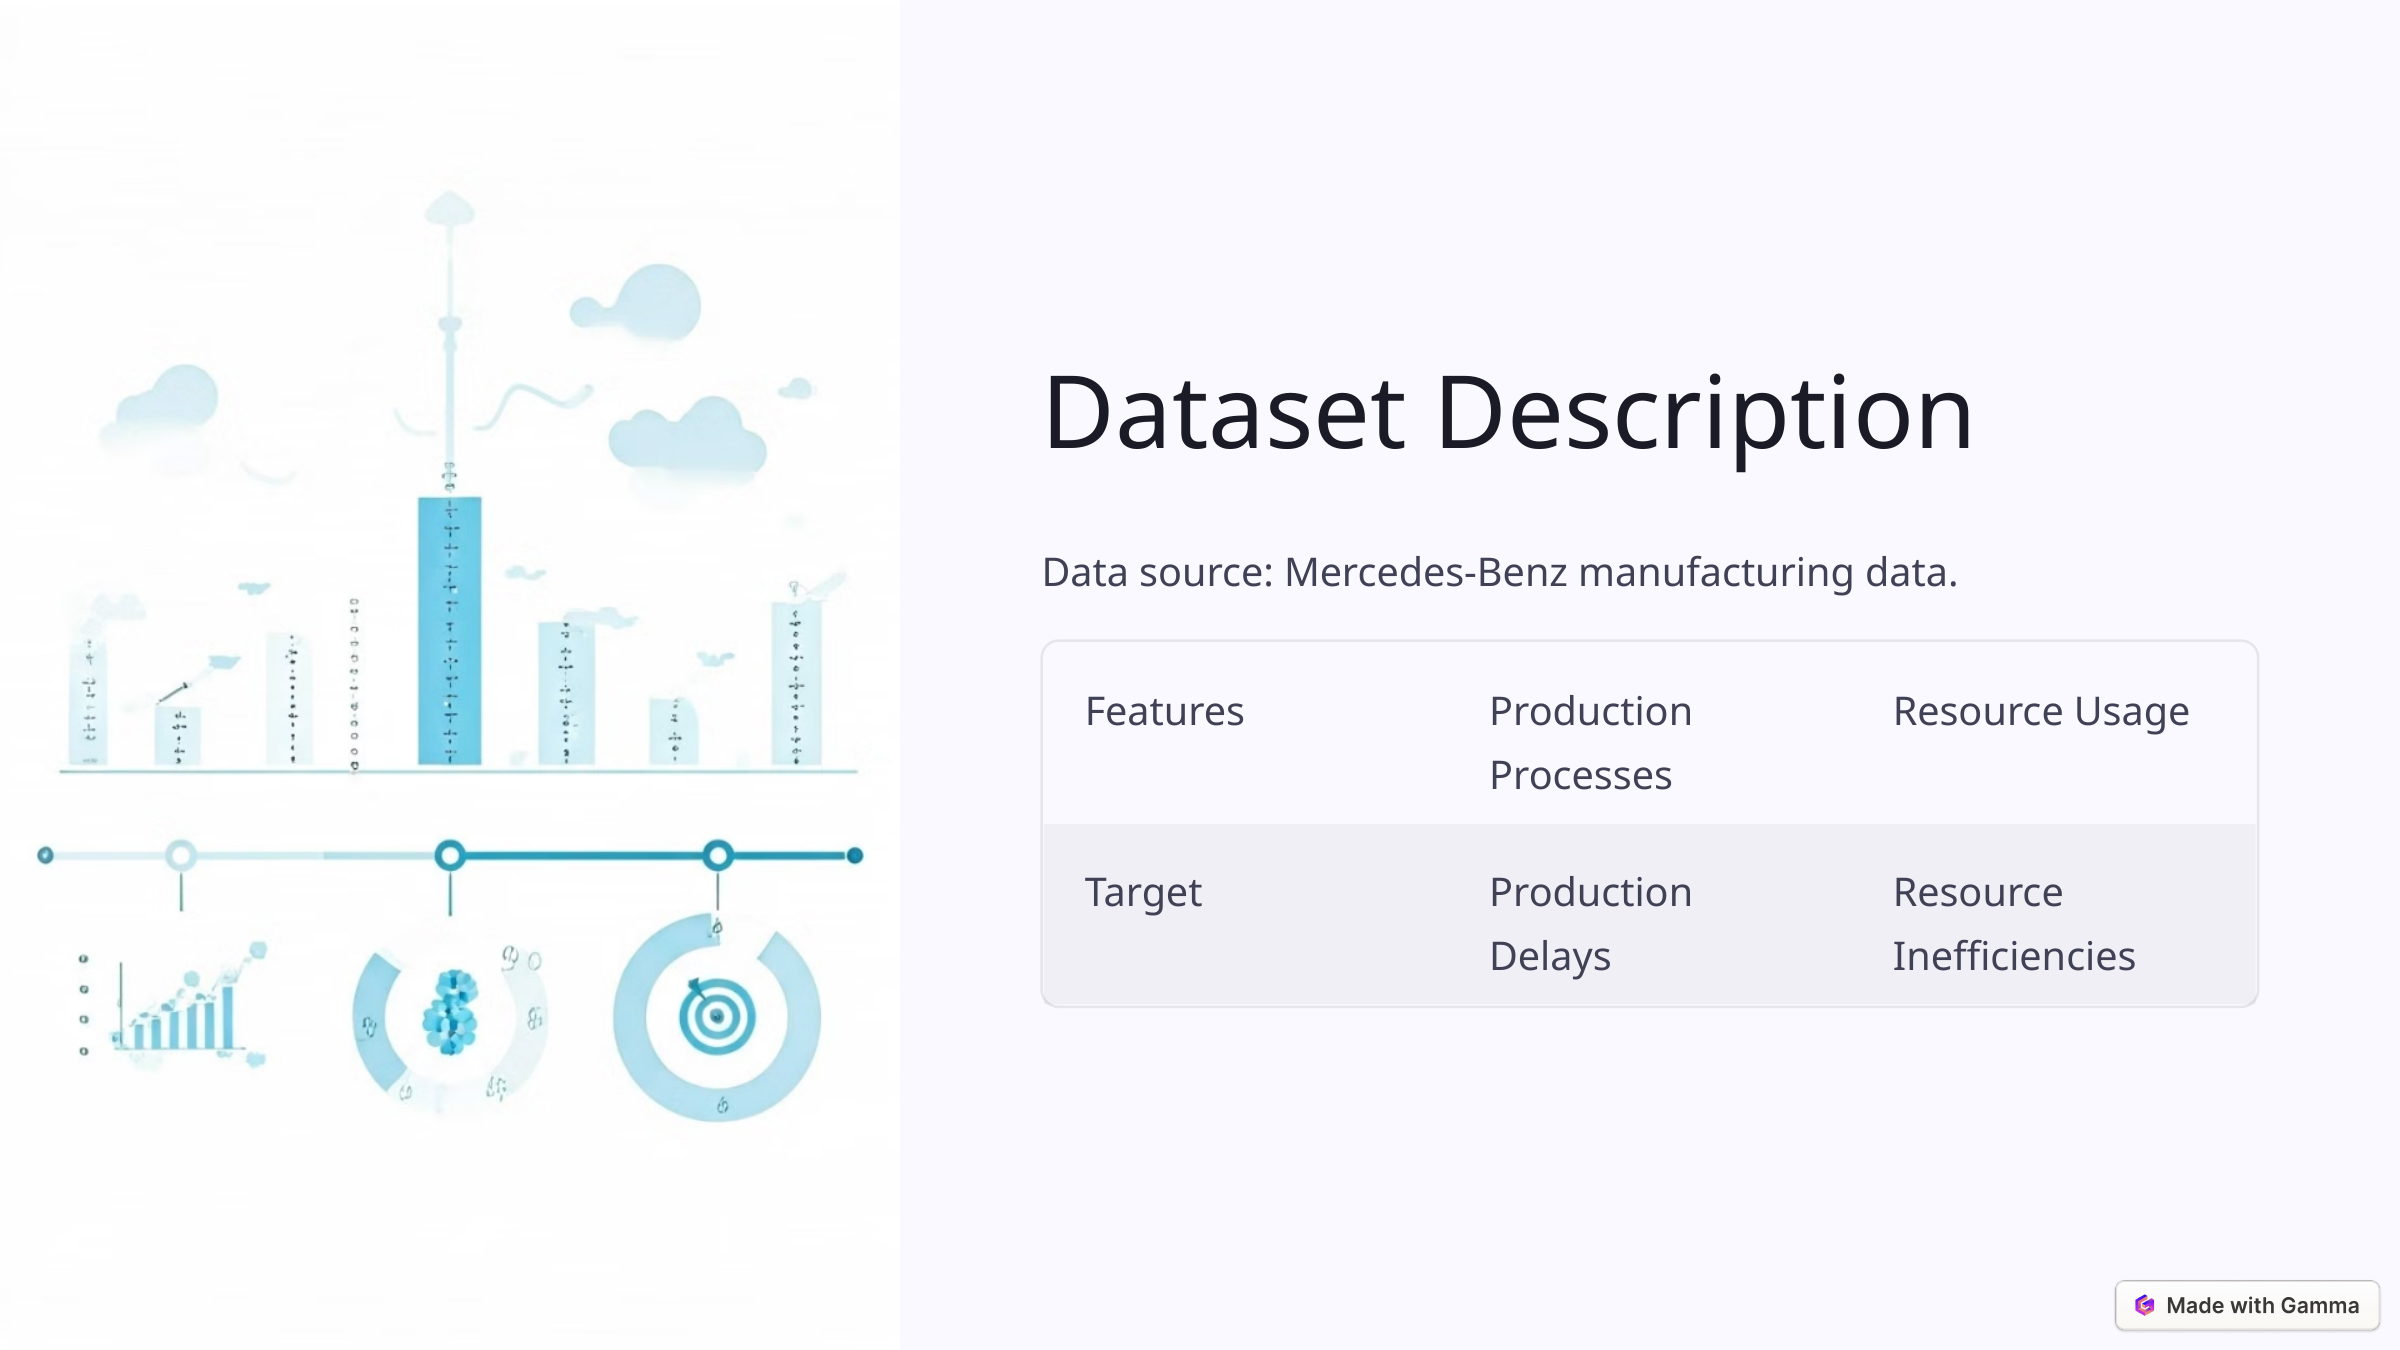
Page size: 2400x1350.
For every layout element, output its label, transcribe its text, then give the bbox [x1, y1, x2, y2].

text_box Production Processes [1489, 668, 1811, 799]
text_box Production Delays [1489, 849, 1811, 979]
picture [2106, 1271, 2389, 1339]
text_box Features [1084, 668, 1407, 734]
text_box Resource Usage [1893, 668, 2216, 734]
text_box Resource Inefficiencies [1893, 849, 2216, 979]
text_box Dataset Description [1041, 342, 2055, 470]
text_box [1044, 823, 2256, 1005]
text_box Data source: Mercedes-Benz manufacturing data. [1041, 530, 2259, 595]
text_box [1044, 643, 2256, 823]
text_box Target [1084, 849, 1407, 915]
picture [0, 0, 900, 1350]
